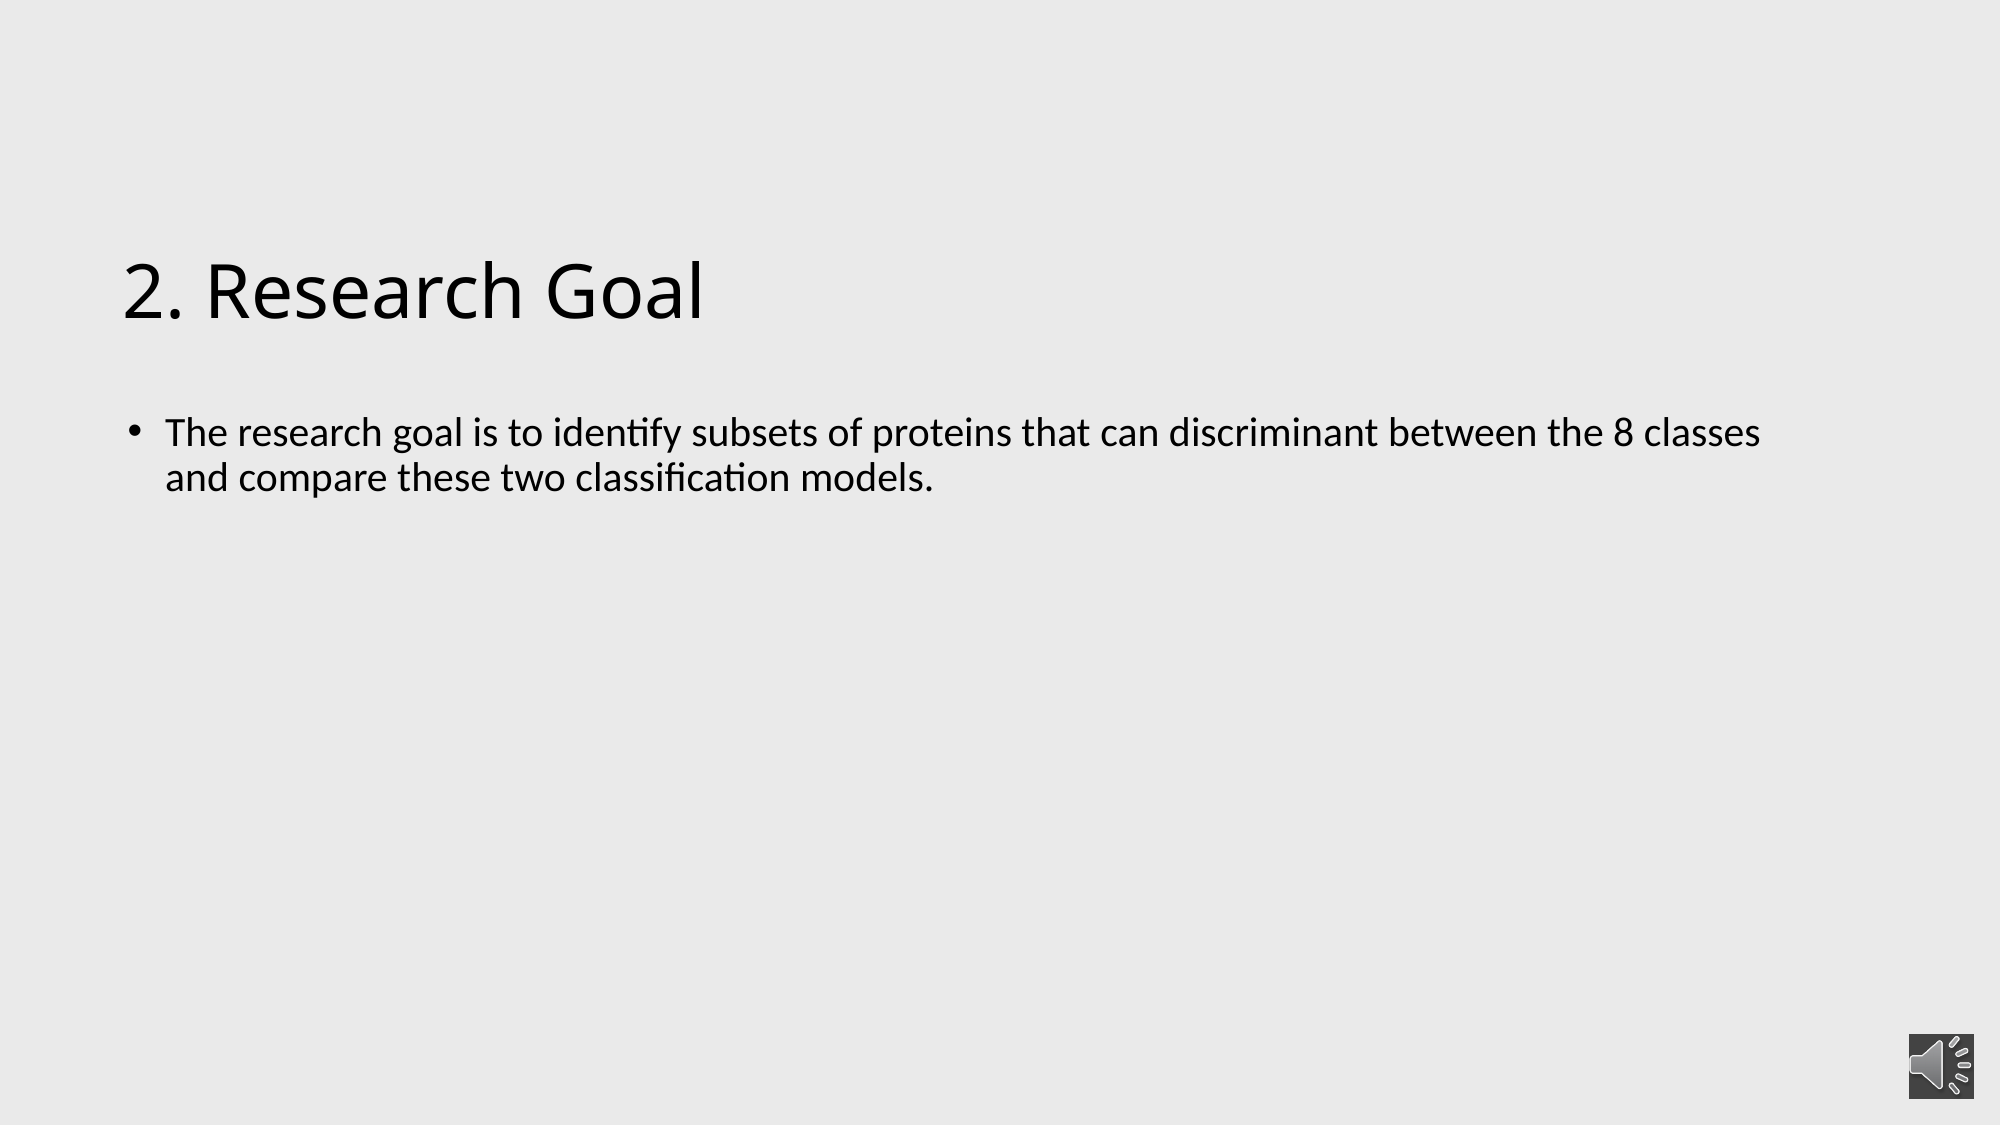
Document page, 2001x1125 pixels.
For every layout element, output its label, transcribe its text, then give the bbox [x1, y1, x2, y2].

list The research goal is to identify subsets of proteins that can discriminant between the 8 classes and compare these two classification models. [112, 403, 1836, 854]
picture [1908, 1033, 1975, 1100]
title 2. Research Goal [107, 200, 1897, 388]
